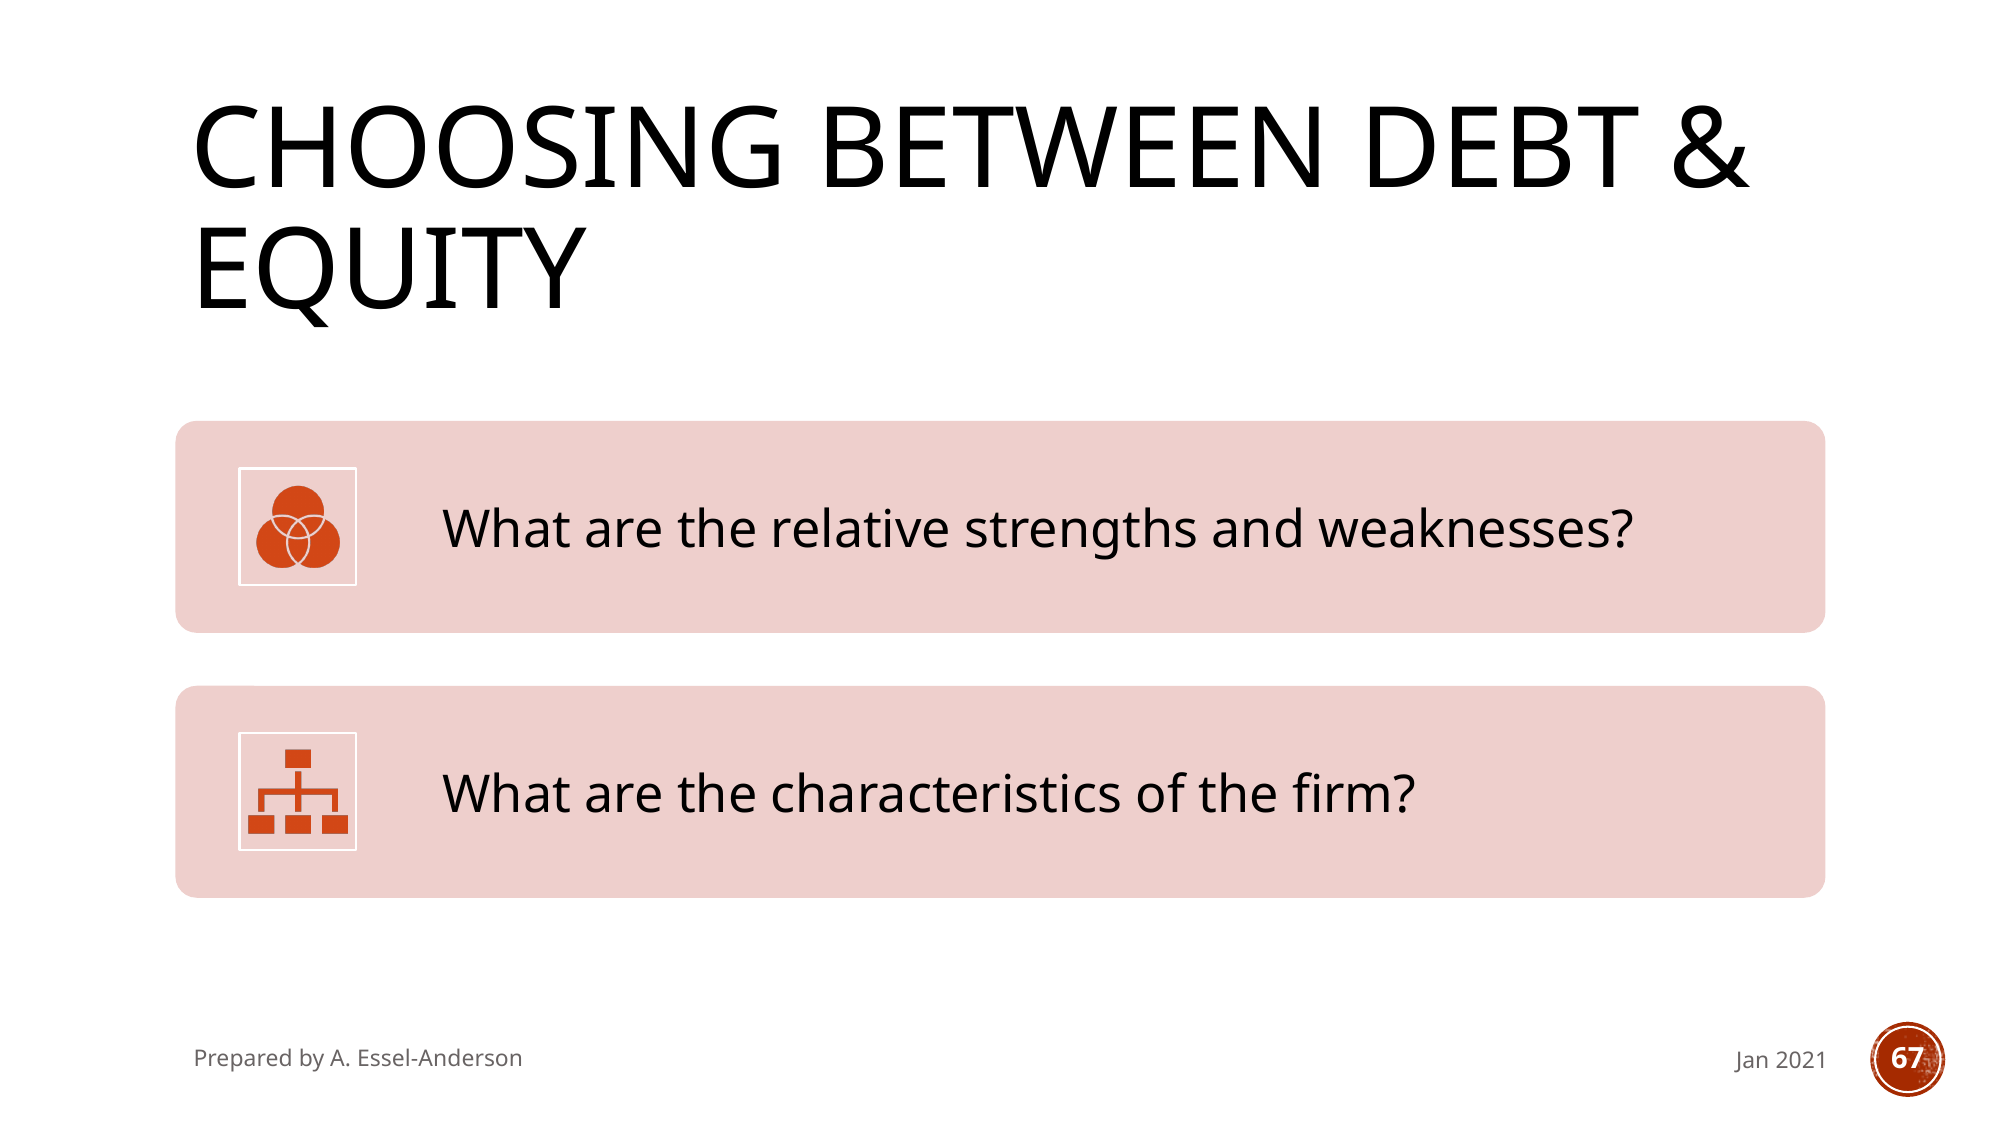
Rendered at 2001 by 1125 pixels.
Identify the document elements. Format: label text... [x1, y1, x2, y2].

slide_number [1306, 1028, 1844, 1089]
title Choosing between Debt & equity [175, 79, 1826, 305]
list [175, 306, 1824, 1011]
slide_number 67 [1855, 1028, 1961, 1089]
footer Prepared by A. Essel-Anderson [178, 1028, 1217, 1089]
